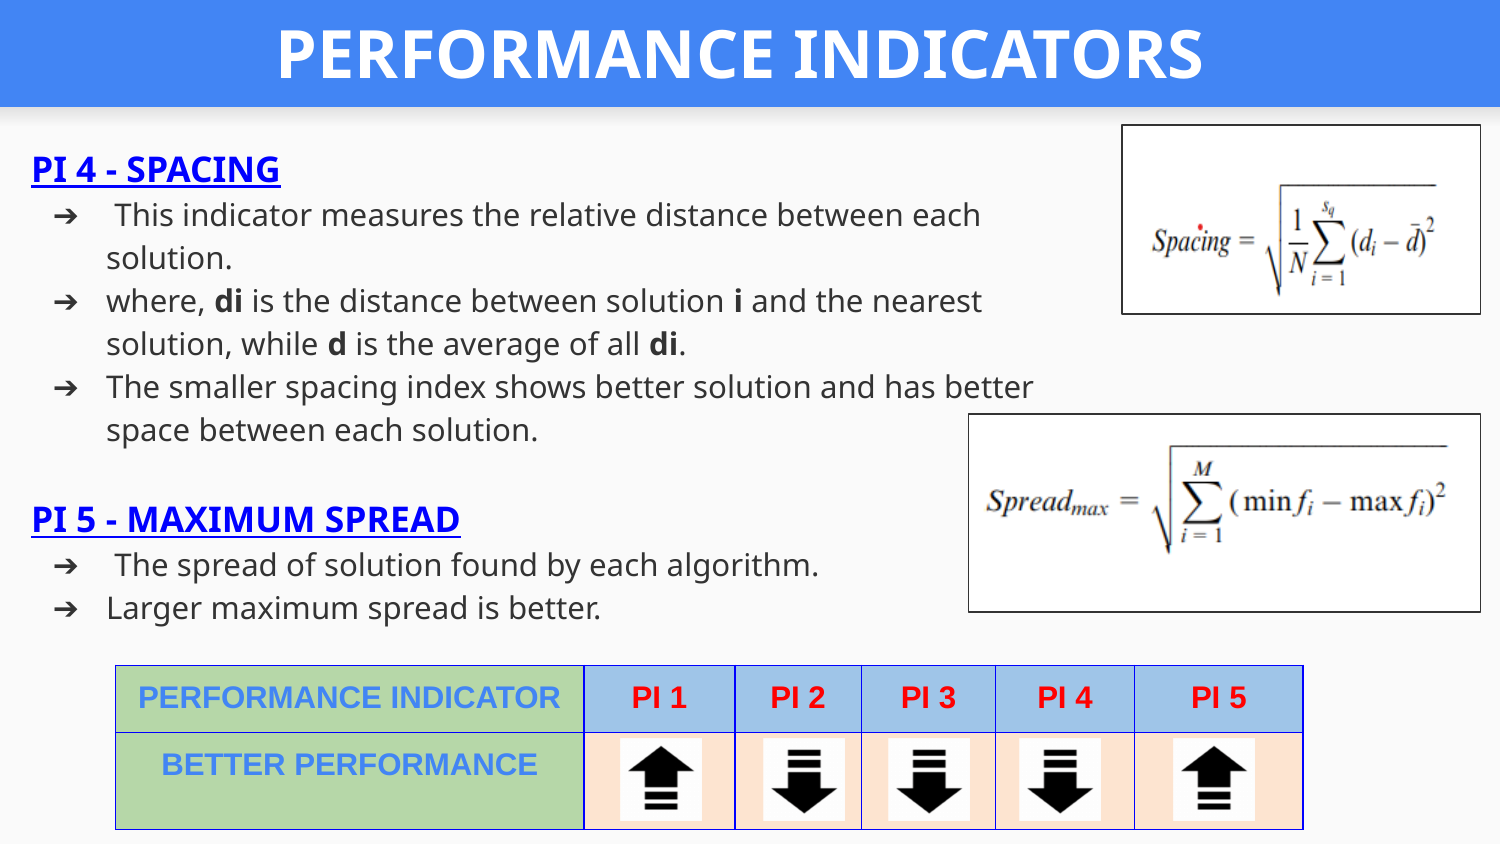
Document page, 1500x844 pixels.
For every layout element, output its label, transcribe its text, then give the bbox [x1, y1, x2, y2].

table_header PI 4 [996, 666, 1134, 732]
picture [762, 738, 846, 821]
table_cell [585, 733, 734, 829]
picture [887, 738, 971, 821]
table_header PI 2 [736, 666, 861, 732]
table_header PERFORMANCE INDICATOR [116, 666, 583, 732]
table_cell [1135, 733, 1302, 829]
picture [1172, 738, 1256, 821]
table_cell [736, 733, 861, 829]
picture [619, 738, 703, 821]
picture [968, 414, 1481, 612]
table_cell [862, 733, 995, 829]
table_cell [996, 733, 1134, 829]
picture [1018, 738, 1102, 821]
table_header PI 3 [862, 666, 995, 732]
title PERFORMANCE INDICATORS [16, 2, 1464, 102]
table_cell BETTER PERFORMANCE [116, 733, 583, 829]
table_header PI 5 [1135, 666, 1302, 732]
list PI 4 - SPACING This indicator measures the relative distance between each solution. where, di is the distance between solution i and the nearest solution, while d is the average of all di. The smaller spacing index shows better solution and has better space between each solution. PI 5 - MAXIMUM SPREAD The spread of solution found by each algorithm. Larger maximum spread is better. [16, 125, 1107, 642]
picture [1122, 125, 1481, 314]
table_header PI 1 [585, 666, 734, 732]
